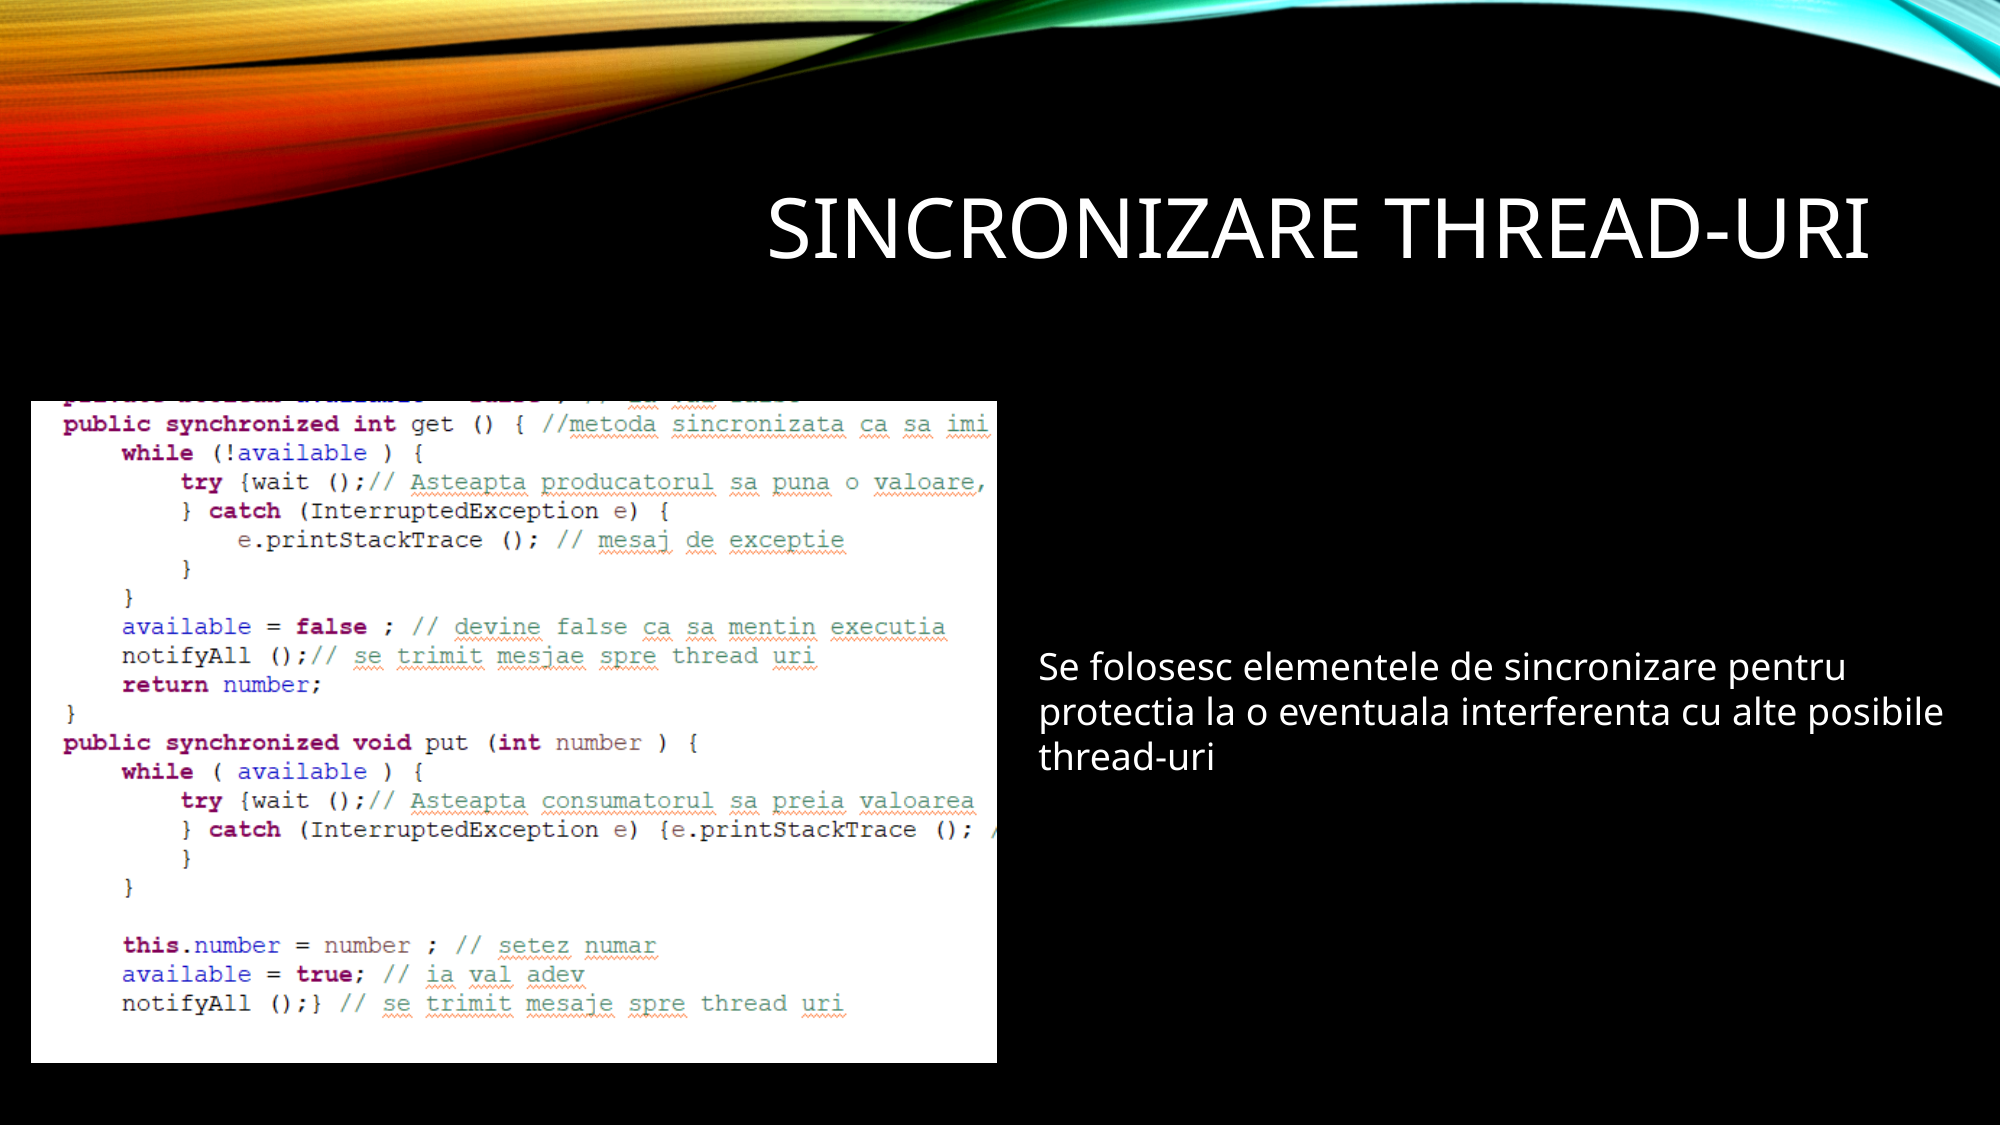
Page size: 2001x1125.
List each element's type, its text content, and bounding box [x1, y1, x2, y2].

title Sincronizare thread-uri [474, 125, 1888, 338]
picture [0, 0, 2000, 237]
text_box Se folosesc elementele de sincronizare pentru protectia la o eventuala interferenta cu alte posibile thread-uri [1023, 635, 2000, 786]
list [30, 401, 997, 1063]
